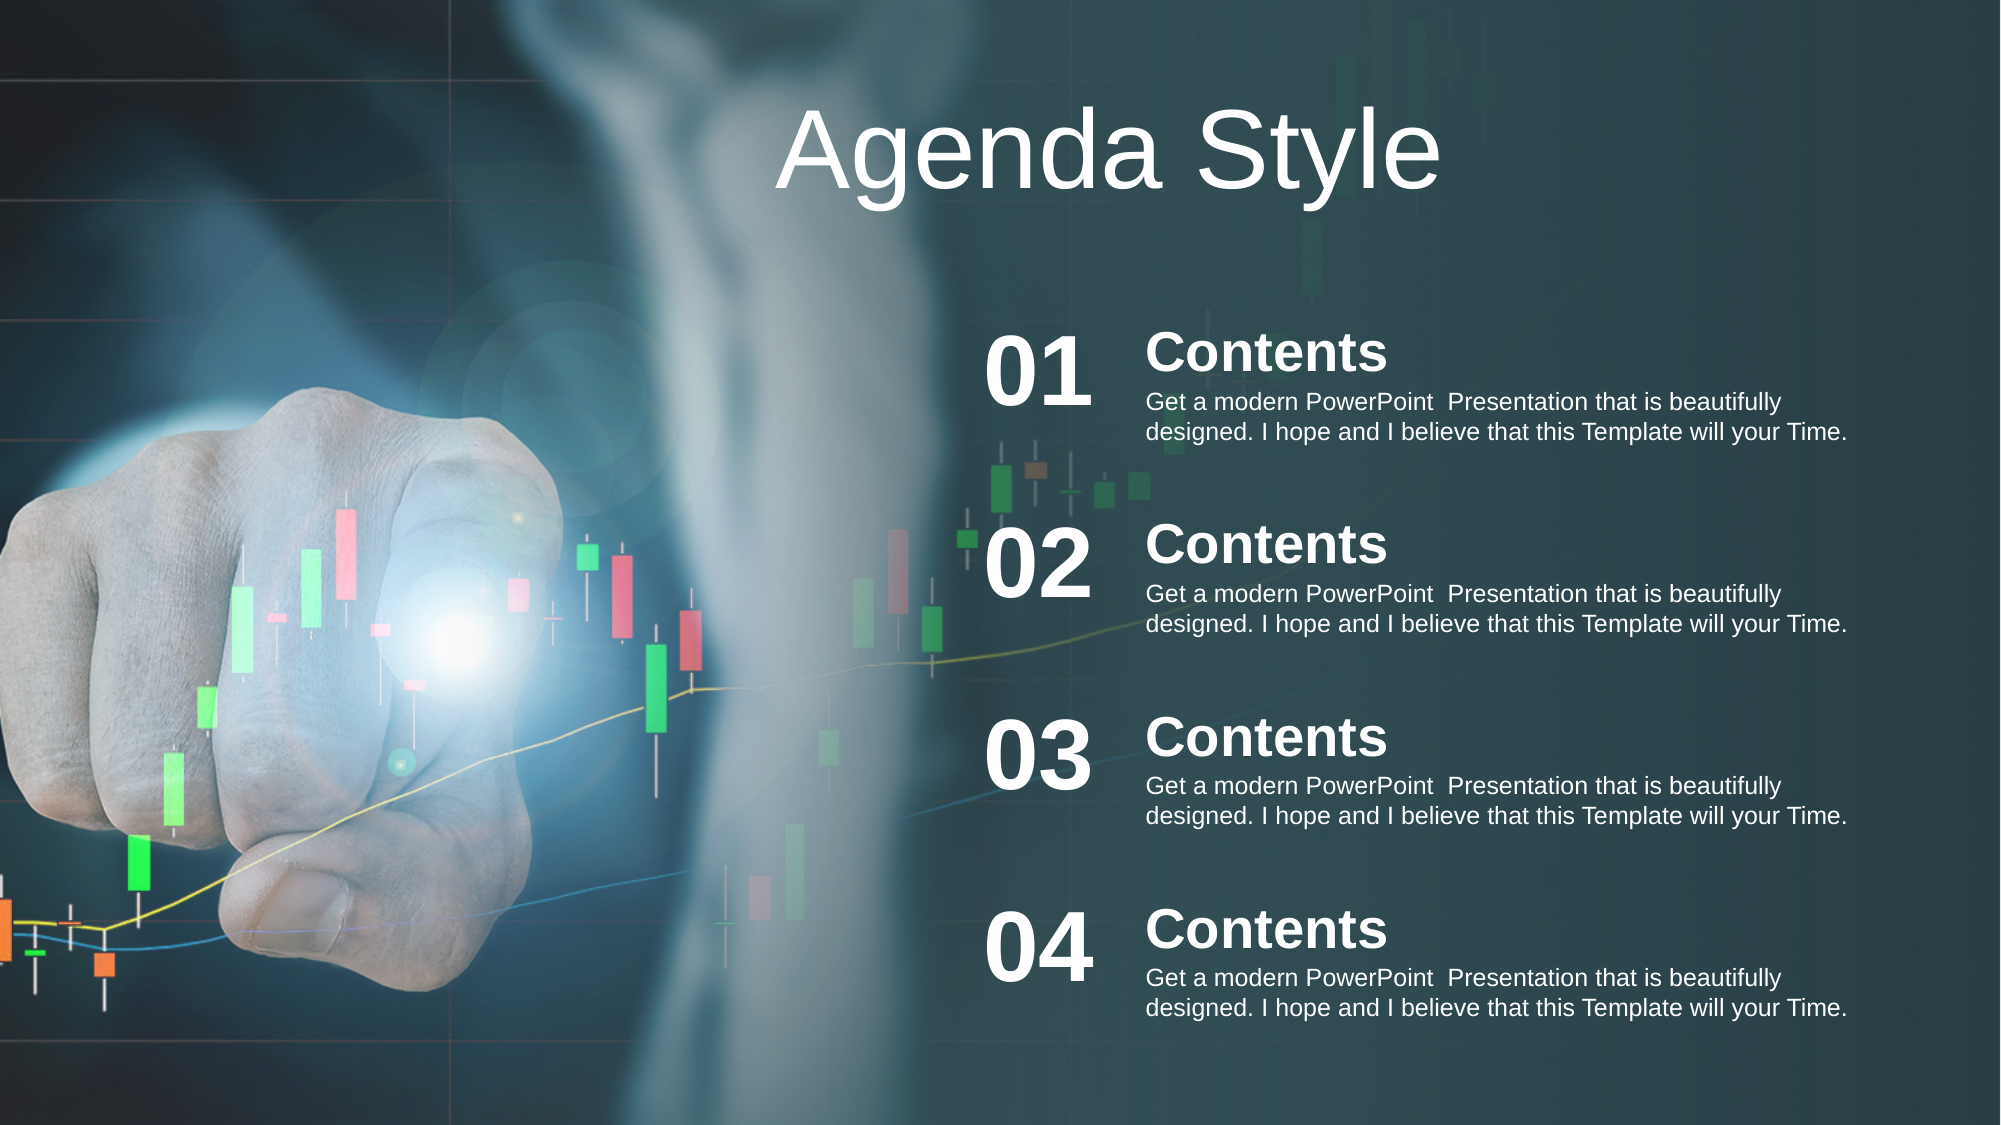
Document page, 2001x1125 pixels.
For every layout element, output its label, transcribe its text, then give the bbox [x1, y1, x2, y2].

text_box Agenda Style [760, 68, 1777, 219]
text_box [960, 297, 1903, 1031]
picture [0, 0, 2001, 1125]
